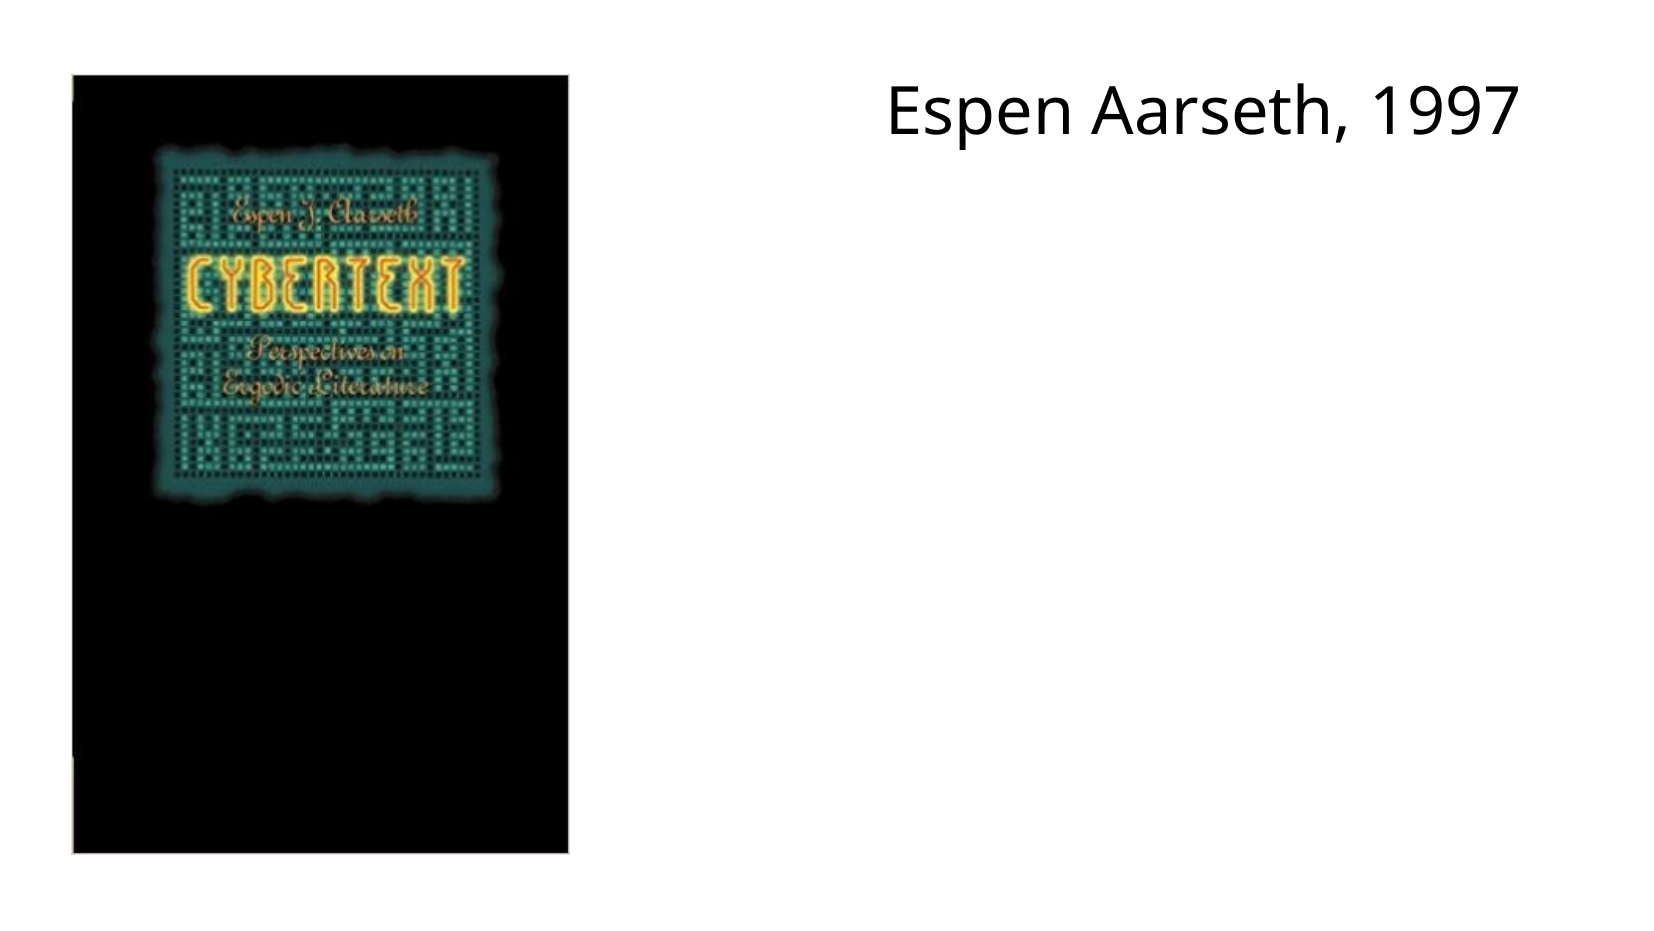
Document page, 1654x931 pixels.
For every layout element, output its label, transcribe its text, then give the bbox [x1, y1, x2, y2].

text_box Espen Aarseth, 1997 [843, 25, 1564, 190]
picture [71, 74, 570, 855]
